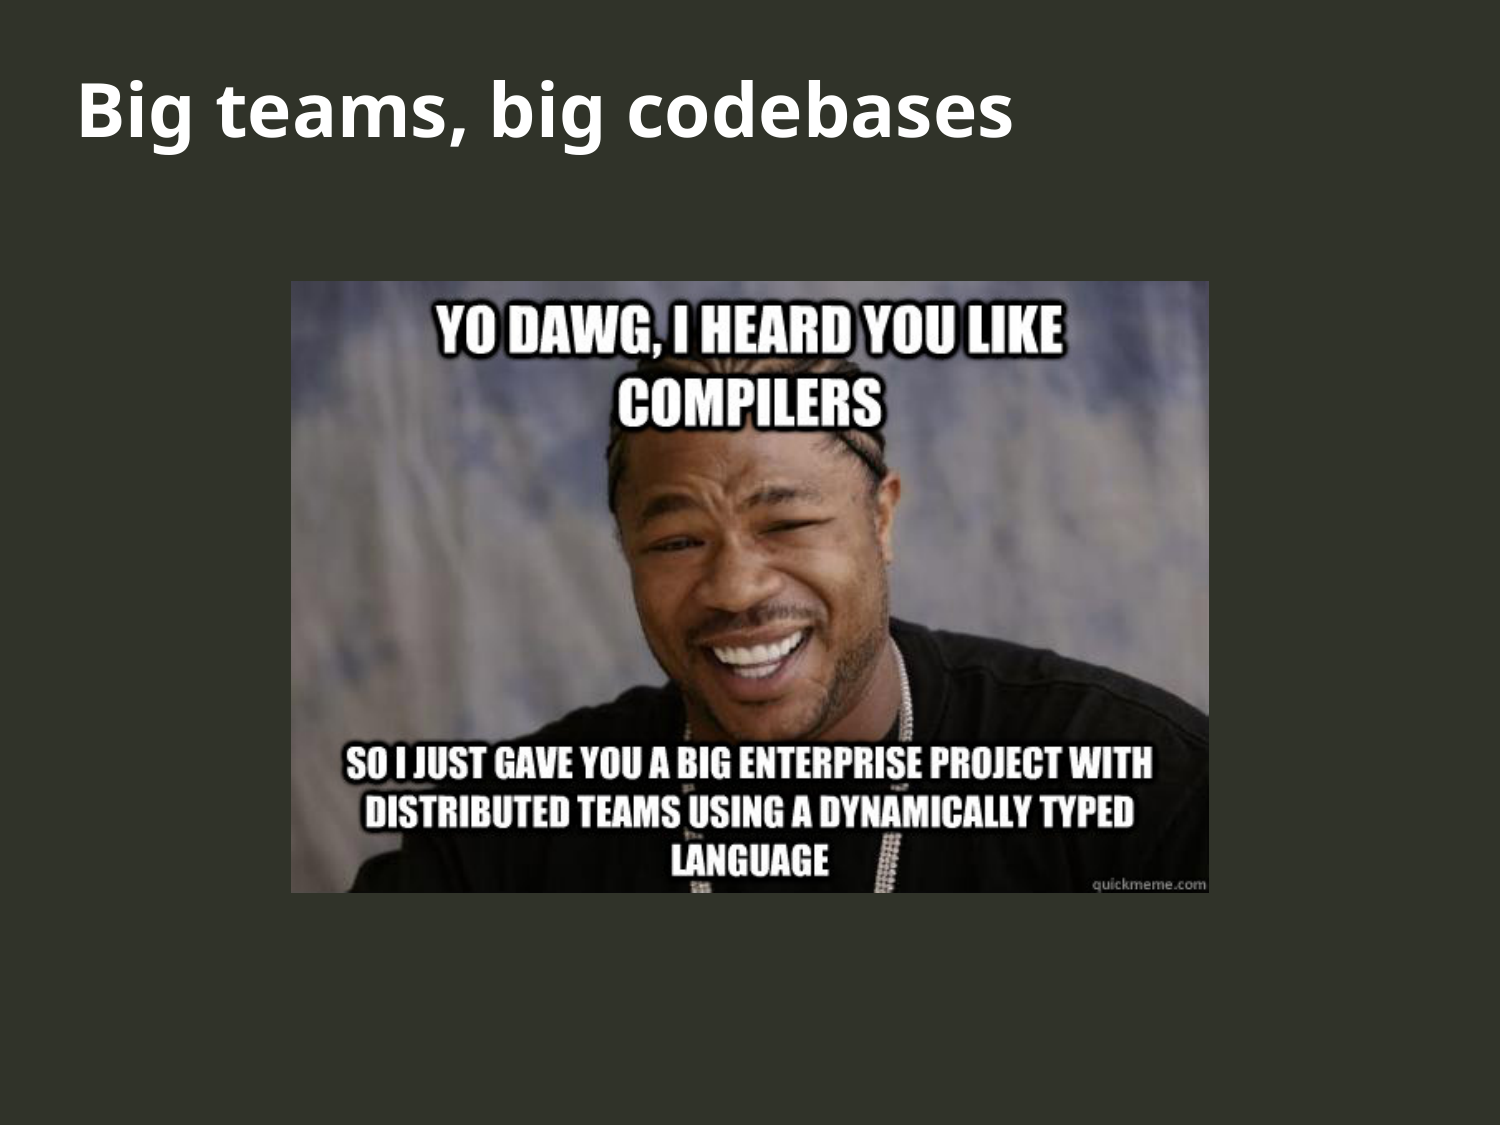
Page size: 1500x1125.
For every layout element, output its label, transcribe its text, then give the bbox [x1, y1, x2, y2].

list Big teams, big codebases [75, 71, 1425, 170]
picture [290, 281, 1209, 894]
